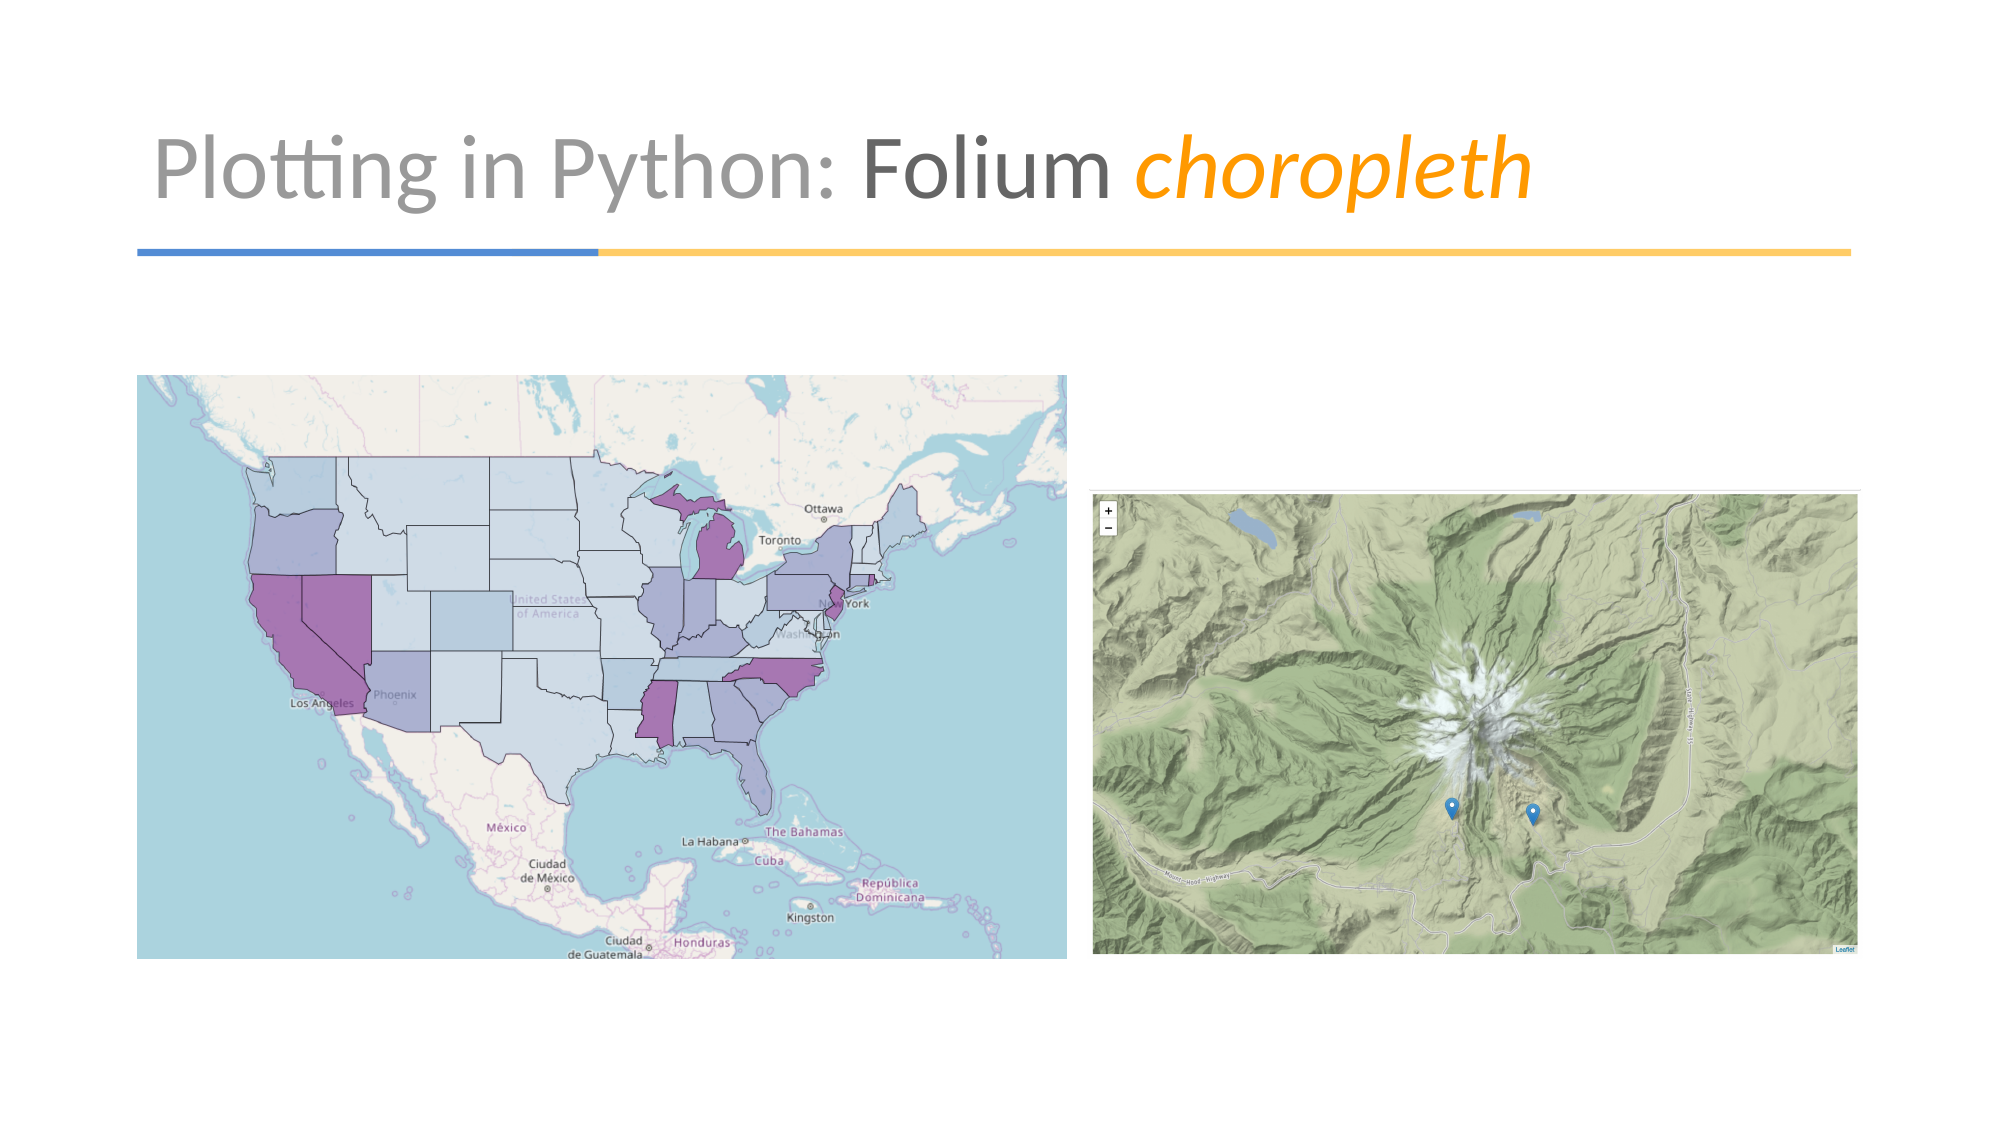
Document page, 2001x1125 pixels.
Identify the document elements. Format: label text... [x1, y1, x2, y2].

title Plotting in Python: Folium choropleth [137, 59, 1863, 278]
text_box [137, 248, 1852, 257]
picture [1087, 489, 1863, 959]
picture [137, 375, 1067, 959]
